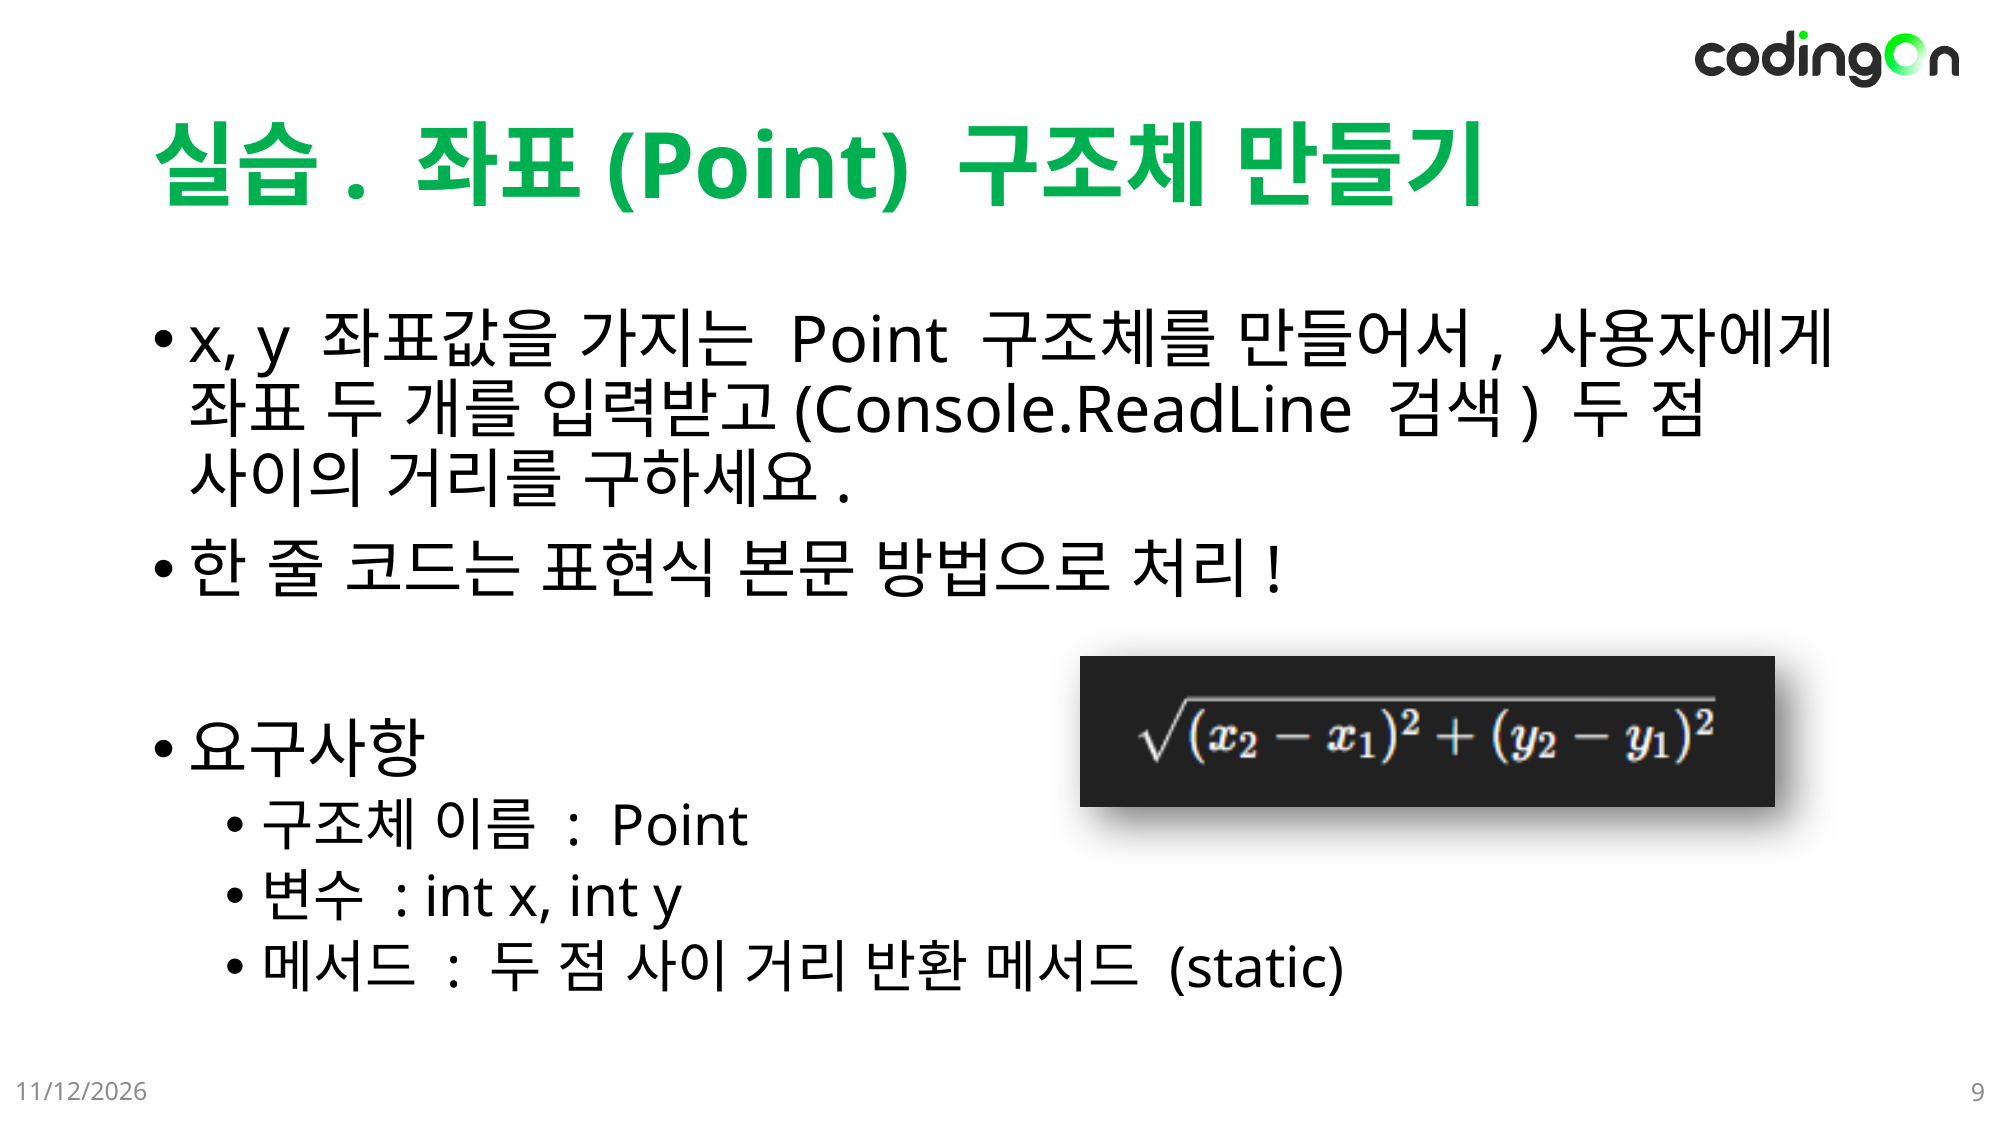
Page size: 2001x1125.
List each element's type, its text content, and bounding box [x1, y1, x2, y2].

picture [1080, 656, 1775, 807]
slide_number 9 [1550, 1063, 2000, 1124]
list x, y 좌표값을 가지는 Point 구조체를 만들어서, 사용자에게 좌표 두 개를 입력받고(Console.ReadLine 검색) 두 점 사이의 거리를 구하세요. 한 줄 코드는 표현식 본문 방법으로 처리! 요구사항 구조체 이름 : Point 변수 : int x, int y 메서드 : 두 점 사이 거리 반환 메서드 (static) [137, 299, 1863, 1014]
title 실습. 좌표(Point) 구조체 만들기 [137, 59, 1863, 278]
picture [1695, 30, 1959, 88]
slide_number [0, 1062, 450, 1123]
